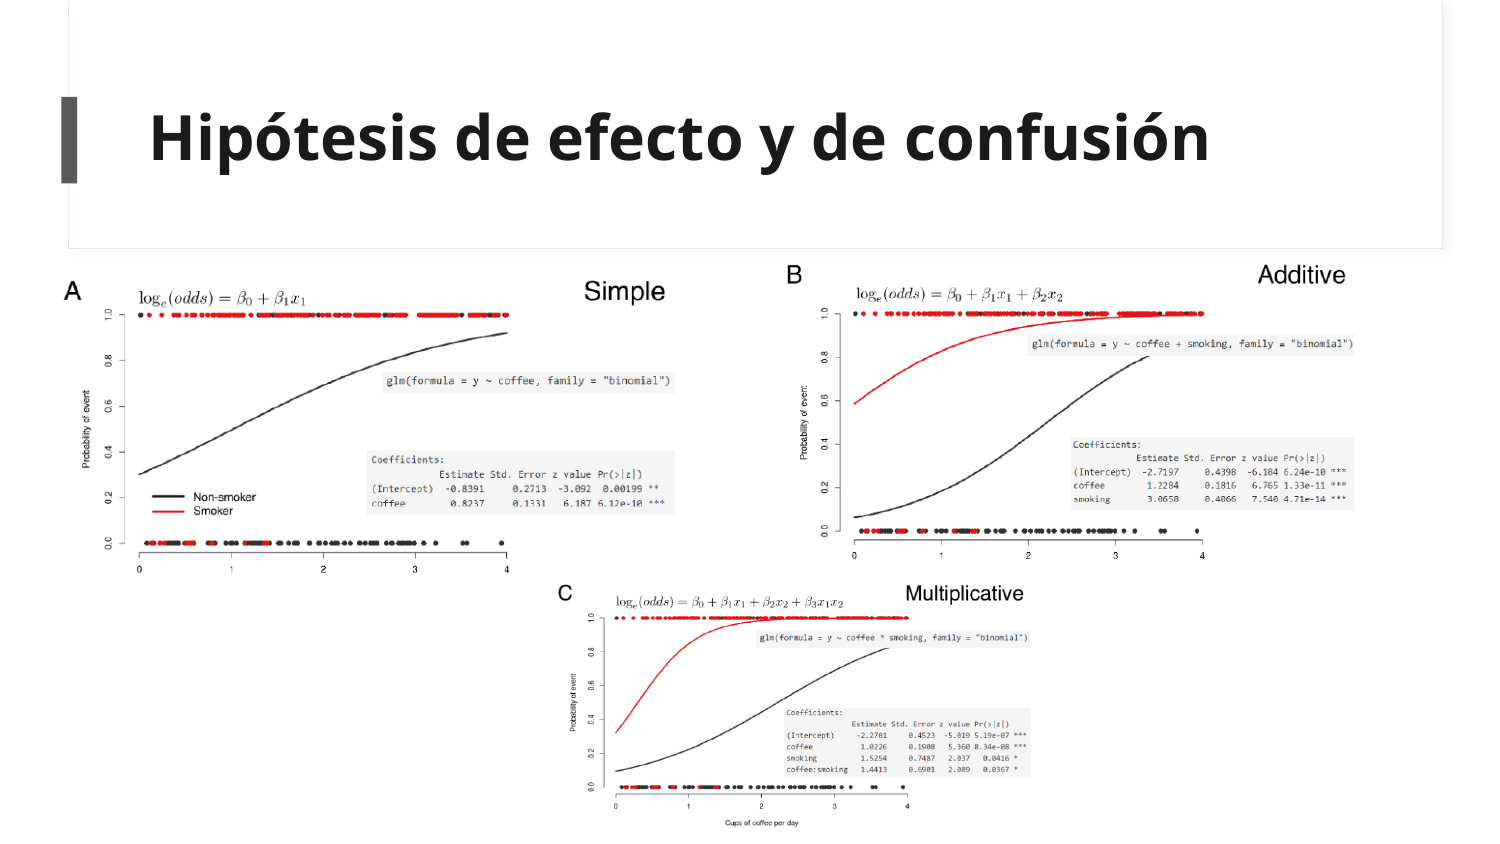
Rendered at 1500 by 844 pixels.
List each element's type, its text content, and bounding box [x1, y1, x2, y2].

title Hipótesis de efecto y de confusión [137, 67, 1389, 213]
picture [40, 261, 1393, 830]
